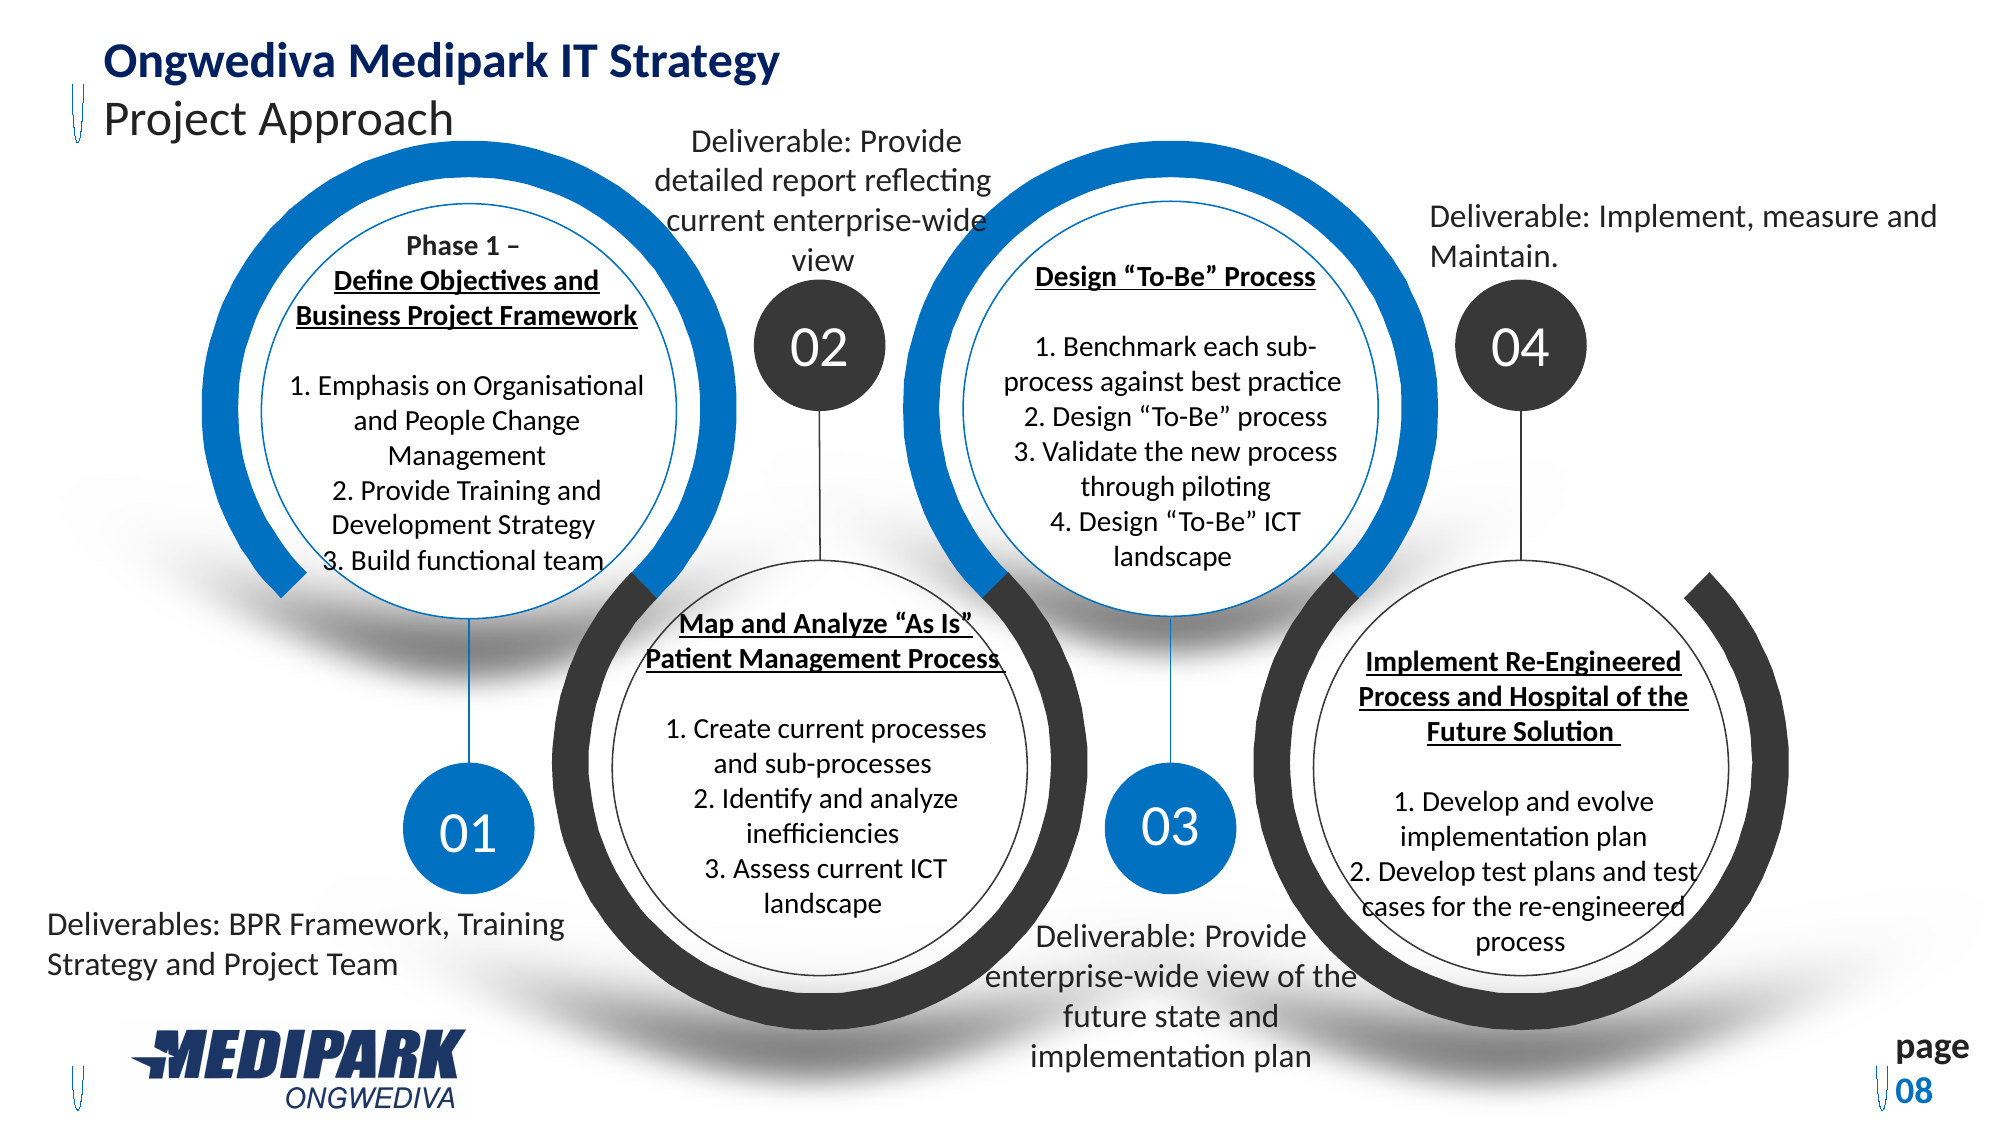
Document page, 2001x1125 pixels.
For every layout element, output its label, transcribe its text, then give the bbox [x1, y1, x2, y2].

text_box Implement Re-Engineered Process and Hospital of the Future Solution 1. Develop and evolve implementation plan 2. Develop test plans and test cases for the re-engineered process [1340, 642, 1708, 824]
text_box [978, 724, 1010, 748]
picture [0, 411, 1680, 751]
text_box [1104, 762, 1237, 838]
text_box [261, 311, 677, 437]
text_box Deliverable: Implement, measure and Maintain. [1414, 186, 1961, 282]
text_box Project Approach [88, 77, 1534, 153]
text_box Phase 1 – Define Objectives and Business Project Framework 1. Emphasis on Organisational and People Change Management 2. Provide Training and Development Strategy 3. Build functional team [283, 226, 651, 369]
text_box [1035, 201, 1313, 257]
text_box Deliverable: Provide detailed report reflecting current enterprise-wide view [618, 111, 1035, 286]
text_box [612, 724, 1028, 838]
text_box [1253, 724, 1303, 838]
text_box Deliverables: BPR Framework, Training Strategy and Project Team [32, 894, 180, 990]
text_box Ongwediva Medipark IT Strategy [88, 20, 1158, 96]
picture [120, 838, 2000, 1125]
text_box [1035, 140, 1439, 411]
text_box [201, 140, 618, 437]
text_box [1455, 282, 1587, 411]
text_box 01 [432, 794, 505, 838]
text_box Design “To-Be” Process 1. Benchmark each sub-process against best practice 2. Design “To-Be” process 3. Validate the new process through piloting 4. Design “To-Be” ICT landscape [992, 257, 1360, 401]
text_box [402, 762, 535, 838]
text_box 04 [1484, 307, 1557, 377]
text_box [903, 286, 975, 411]
text_box [1038, 724, 1088, 838]
text_box [375, 203, 563, 226]
text_box [1683, 572, 1789, 841]
text_box [963, 303, 1379, 411]
text_box [753, 286, 886, 411]
text_box 02 [783, 307, 856, 377]
text_box [1313, 677, 1729, 841]
text_box [1680, 634, 1686, 642]
text_box [551, 751, 602, 838]
text_box 03 [1134, 787, 1207, 838]
text_box [665, 286, 737, 411]
